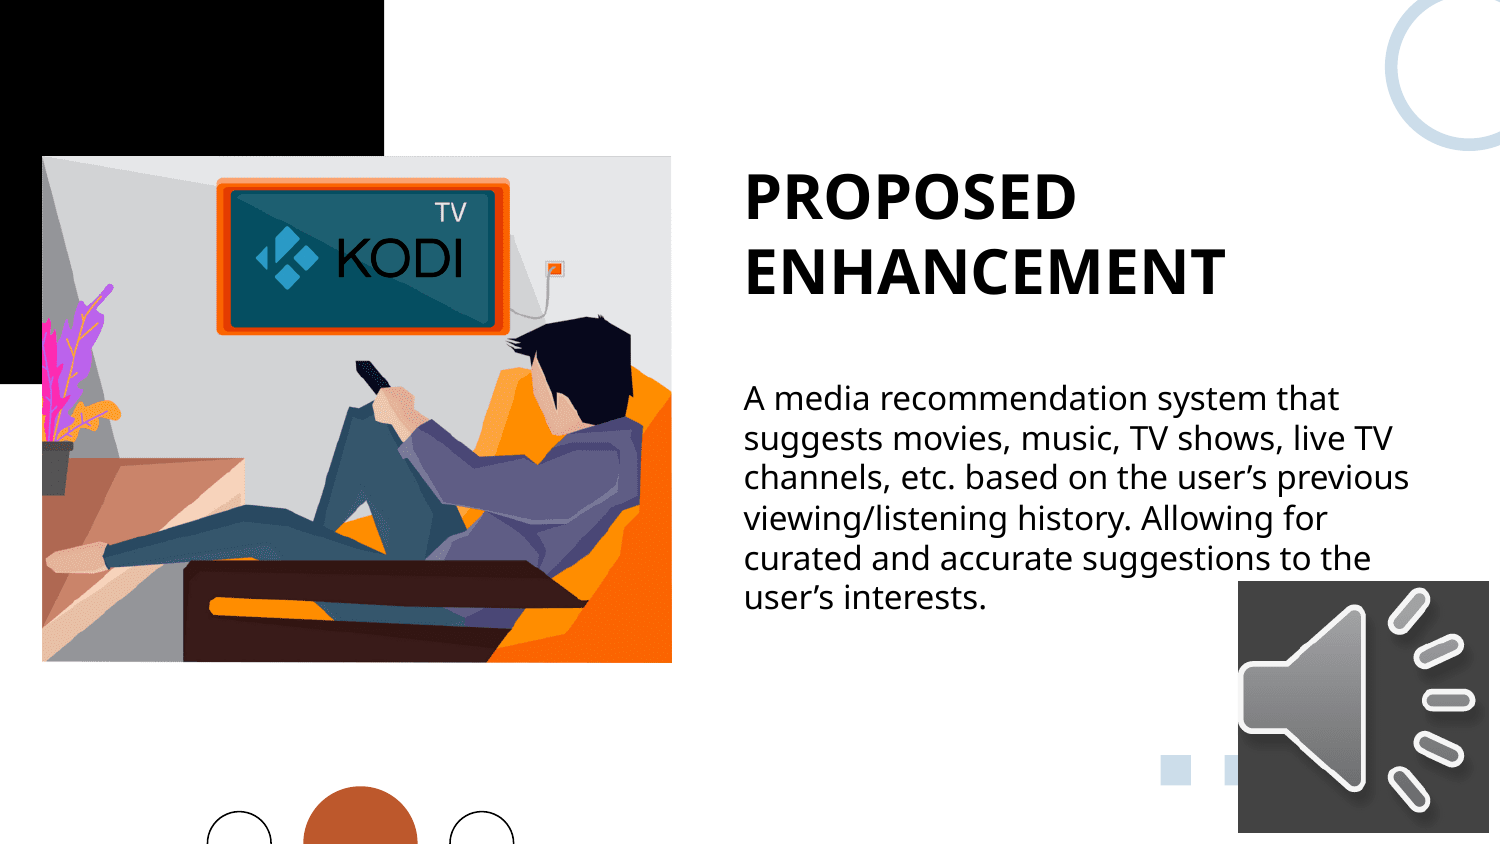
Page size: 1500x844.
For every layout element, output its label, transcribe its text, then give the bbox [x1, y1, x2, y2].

picture [42, 156, 672, 663]
picture [1236, 580, 1490, 834]
subtitle A media recommendation system that suggests movies, music, TV shows, live TV channels, etc. based on the user’s previous viewing/listening history. Allowing for curated and accurate suggestions to the user’s interests. [728, 322, 1433, 699]
title PROPOSED ENHANCEMENT [728, 144, 1433, 322]
